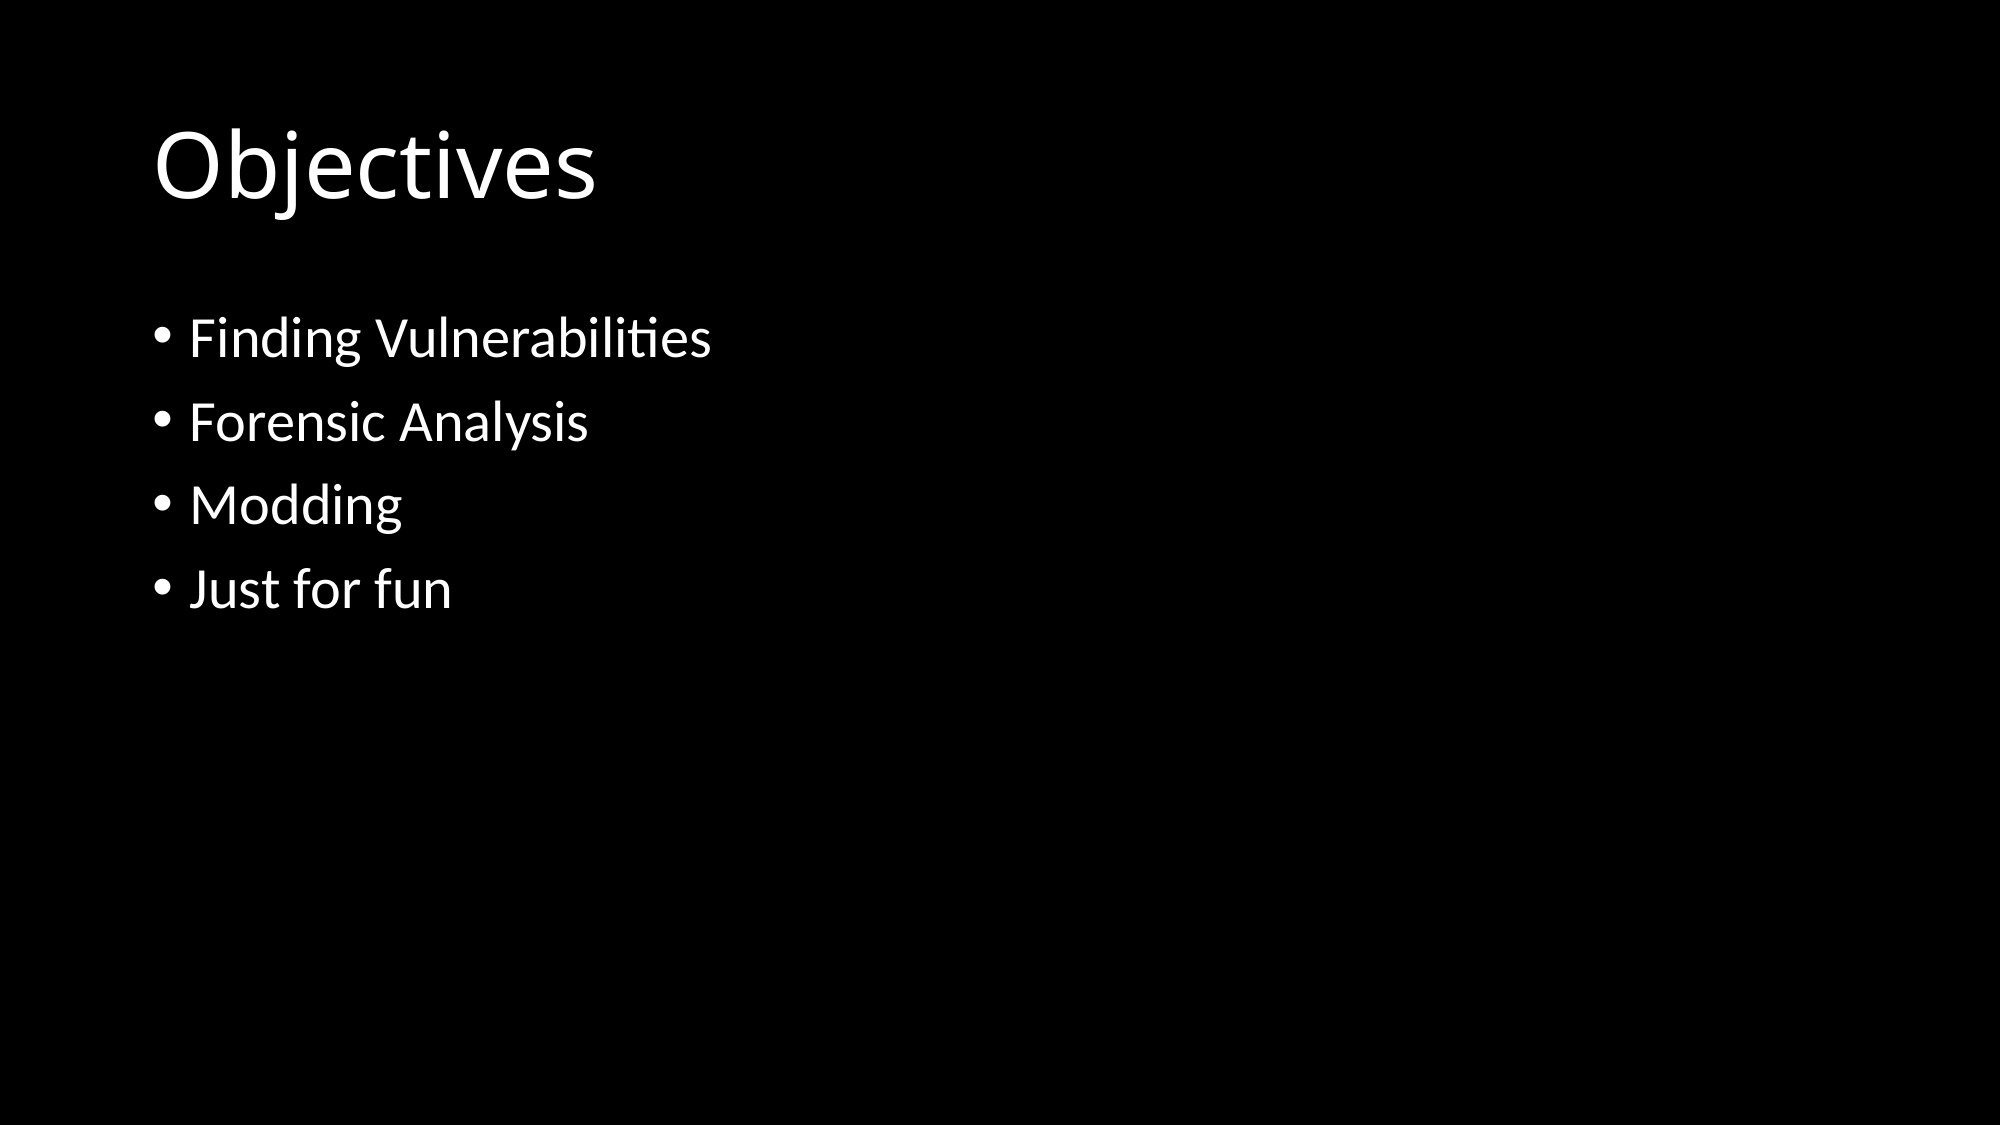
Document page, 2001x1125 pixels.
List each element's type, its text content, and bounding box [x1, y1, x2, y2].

list Finding Vulnerabilities Forensic Analysis Modding Just for fun [137, 299, 1863, 1014]
title Objectives [137, 59, 1863, 278]
